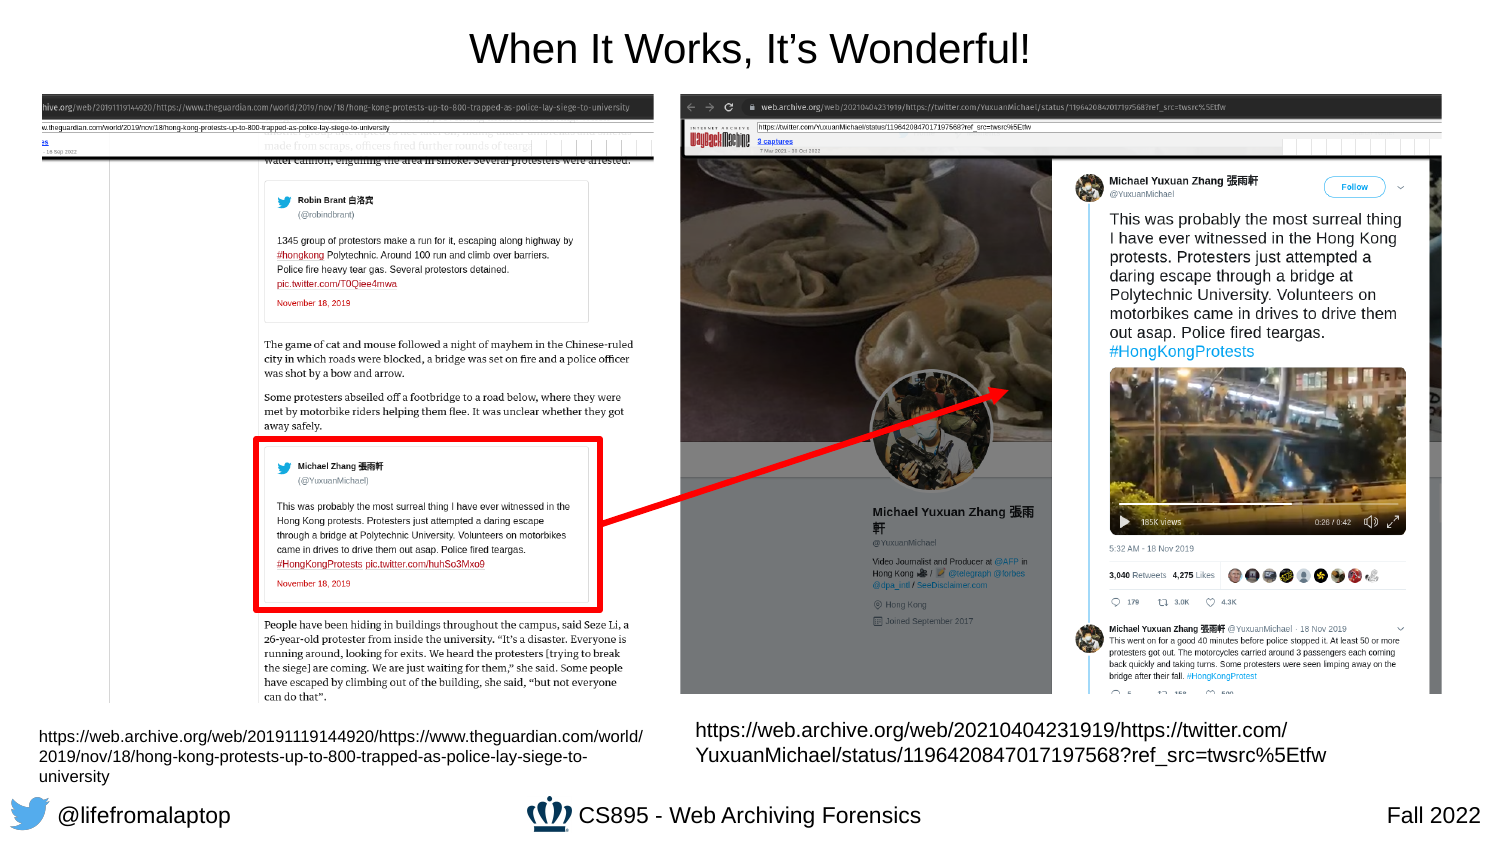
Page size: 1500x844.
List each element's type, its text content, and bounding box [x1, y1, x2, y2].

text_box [599, 389, 1009, 525]
title When It Works, It’s Wonderful! [51, 6, 1449, 87]
text_box https://web.archive.org/web/20191119144920/https://www.theguardian.com/world/2019/nov/18/hong-kong-protests-up-to-800-trapped-as-police-lay-siege-to-university [24, 710, 672, 801]
text_box CS895 - Web Archiving Forensics [390, 785, 1110, 844]
text_box @lifefromalaptop [61, 785, 247, 844]
picture [680, 94, 1442, 695]
picture [526, 796, 572, 833]
picture [41, 94, 654, 703]
picture [0, 784, 60, 844]
text_box https://web.archive.org/web/20210404231919/https://twitter.com/YuxuanMichael/status/1196420847017197568?ref_src=twsrc%5Etfw [680, 702, 1449, 783]
text_box Fall 2022 [1368, 785, 1500, 844]
